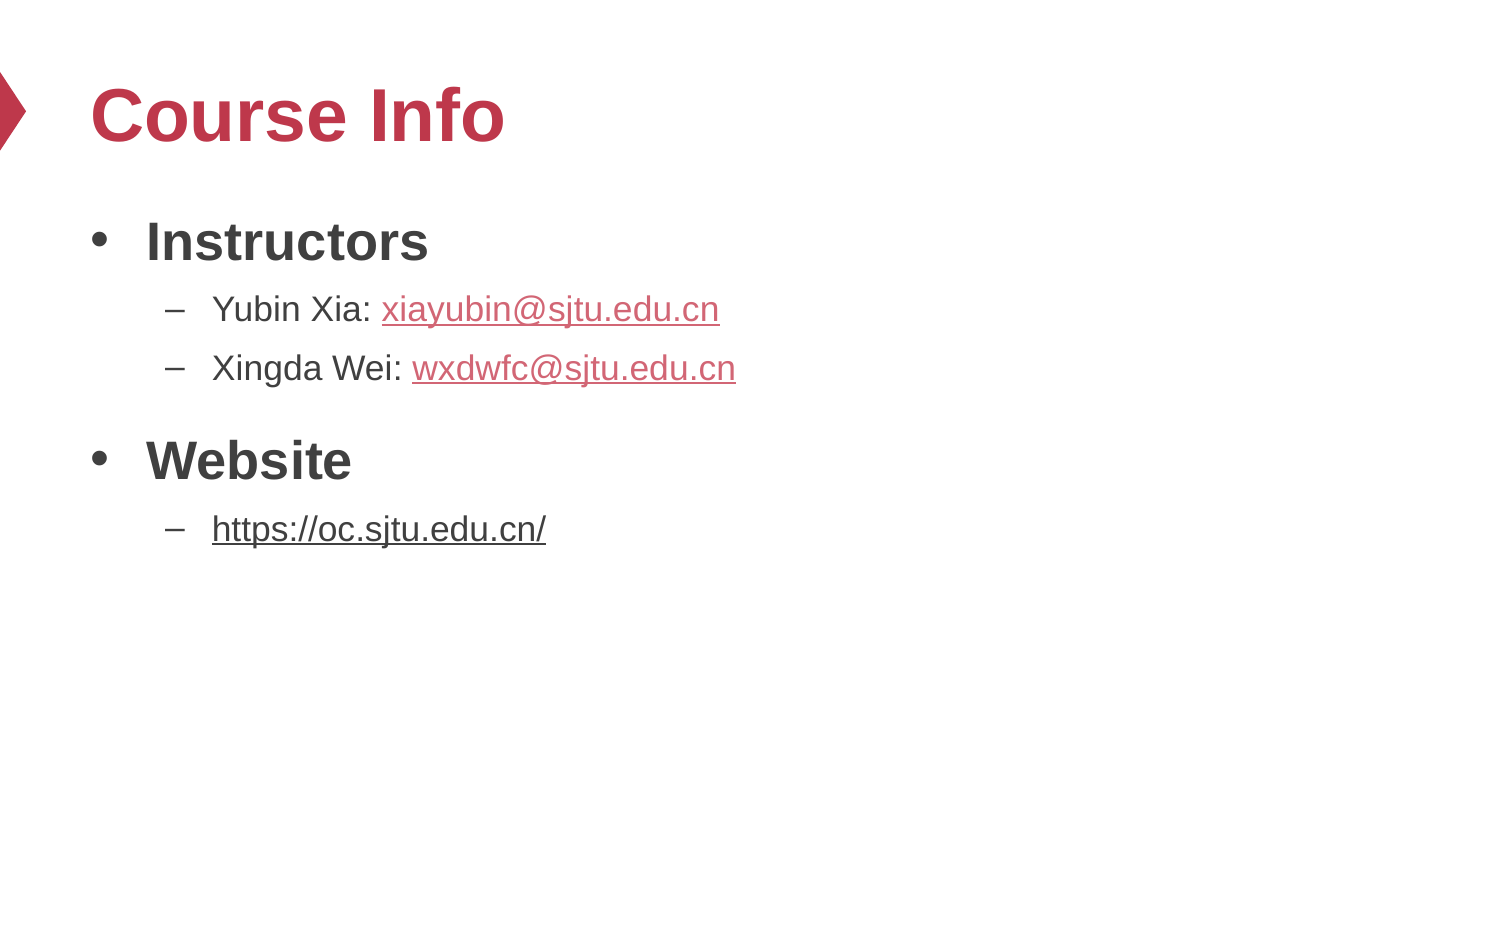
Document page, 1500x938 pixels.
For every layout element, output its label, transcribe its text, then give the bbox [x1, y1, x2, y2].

list Instructors Yubin Xia: xiayubin@sjtu.edu.cn Xingda Wei: wxdwfc@sjtu.edu.cn Website https://oc.sjtu.edu.cn/ [75, 185, 1425, 859]
title Course Info [75, 37, 1425, 185]
